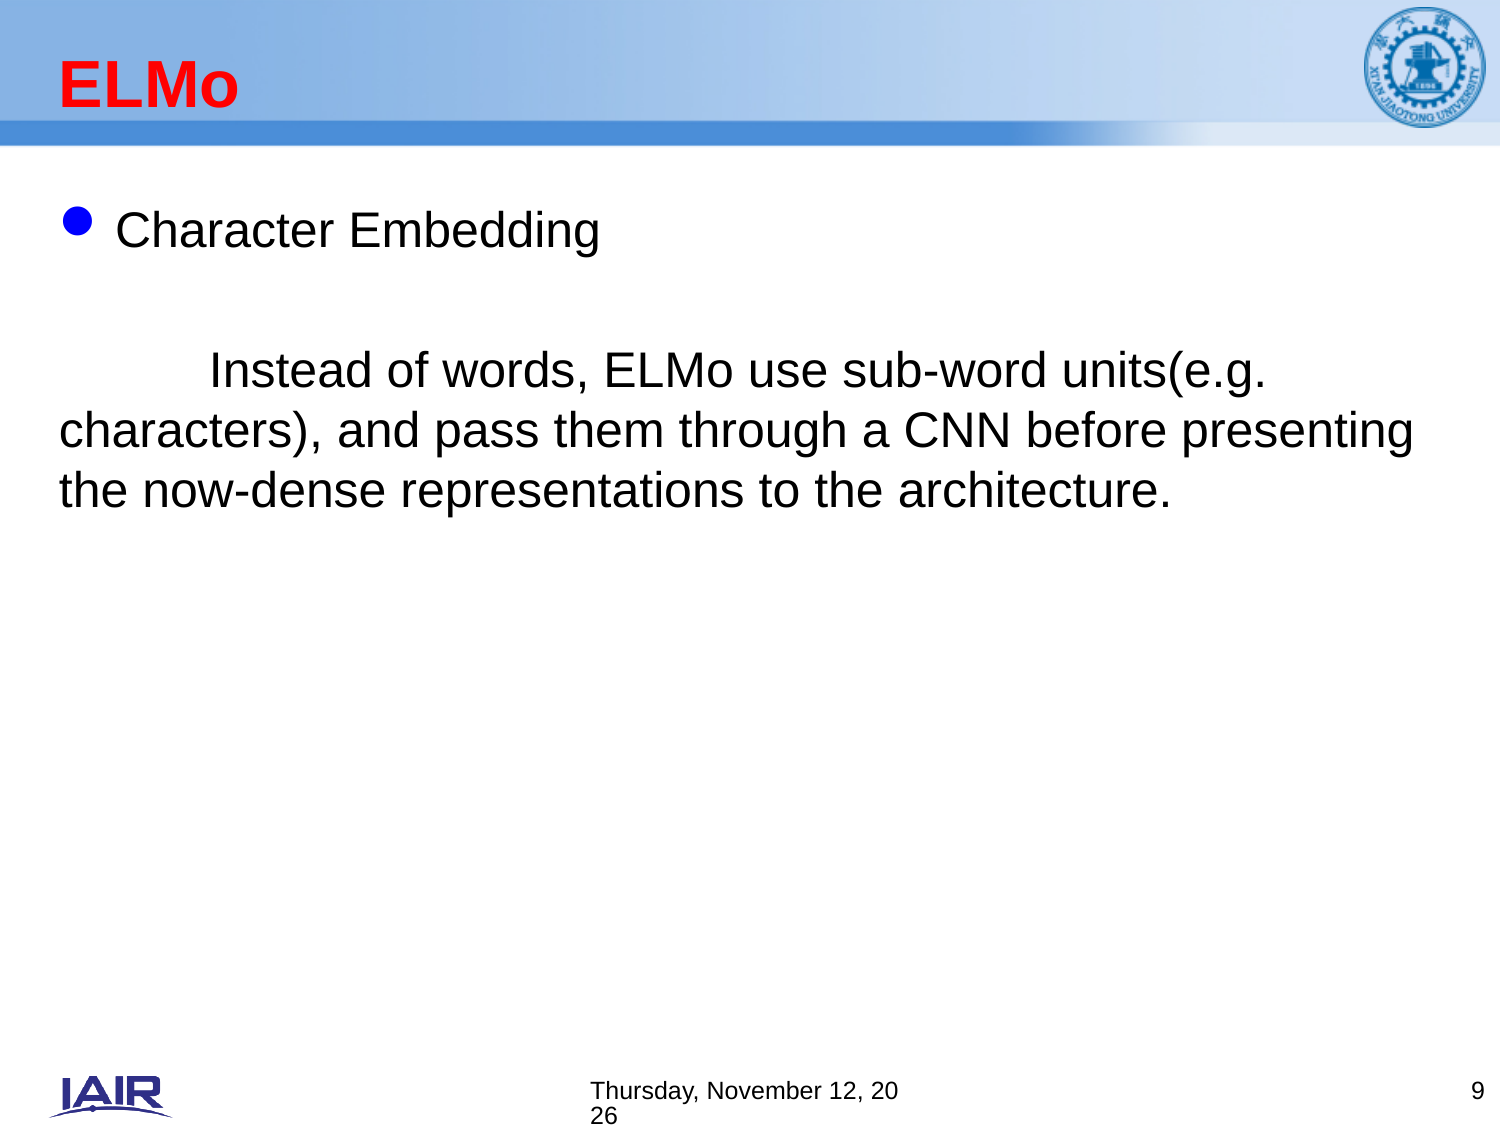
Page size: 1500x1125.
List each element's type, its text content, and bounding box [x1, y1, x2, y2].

title ELMo [43, 19, 1420, 142]
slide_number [574, 1066, 926, 1125]
footer [0, 1066, 356, 1125]
list Character Embedding Instead of words, ELMo use sub-word units(e.g. characters), and pass them through a CNN before presenting the now-dense representations to the architecture. [43, 190, 1459, 1005]
picture [0, 0, 1500, 1125]
slide_number 9 [1149, 1066, 1500, 1125]
